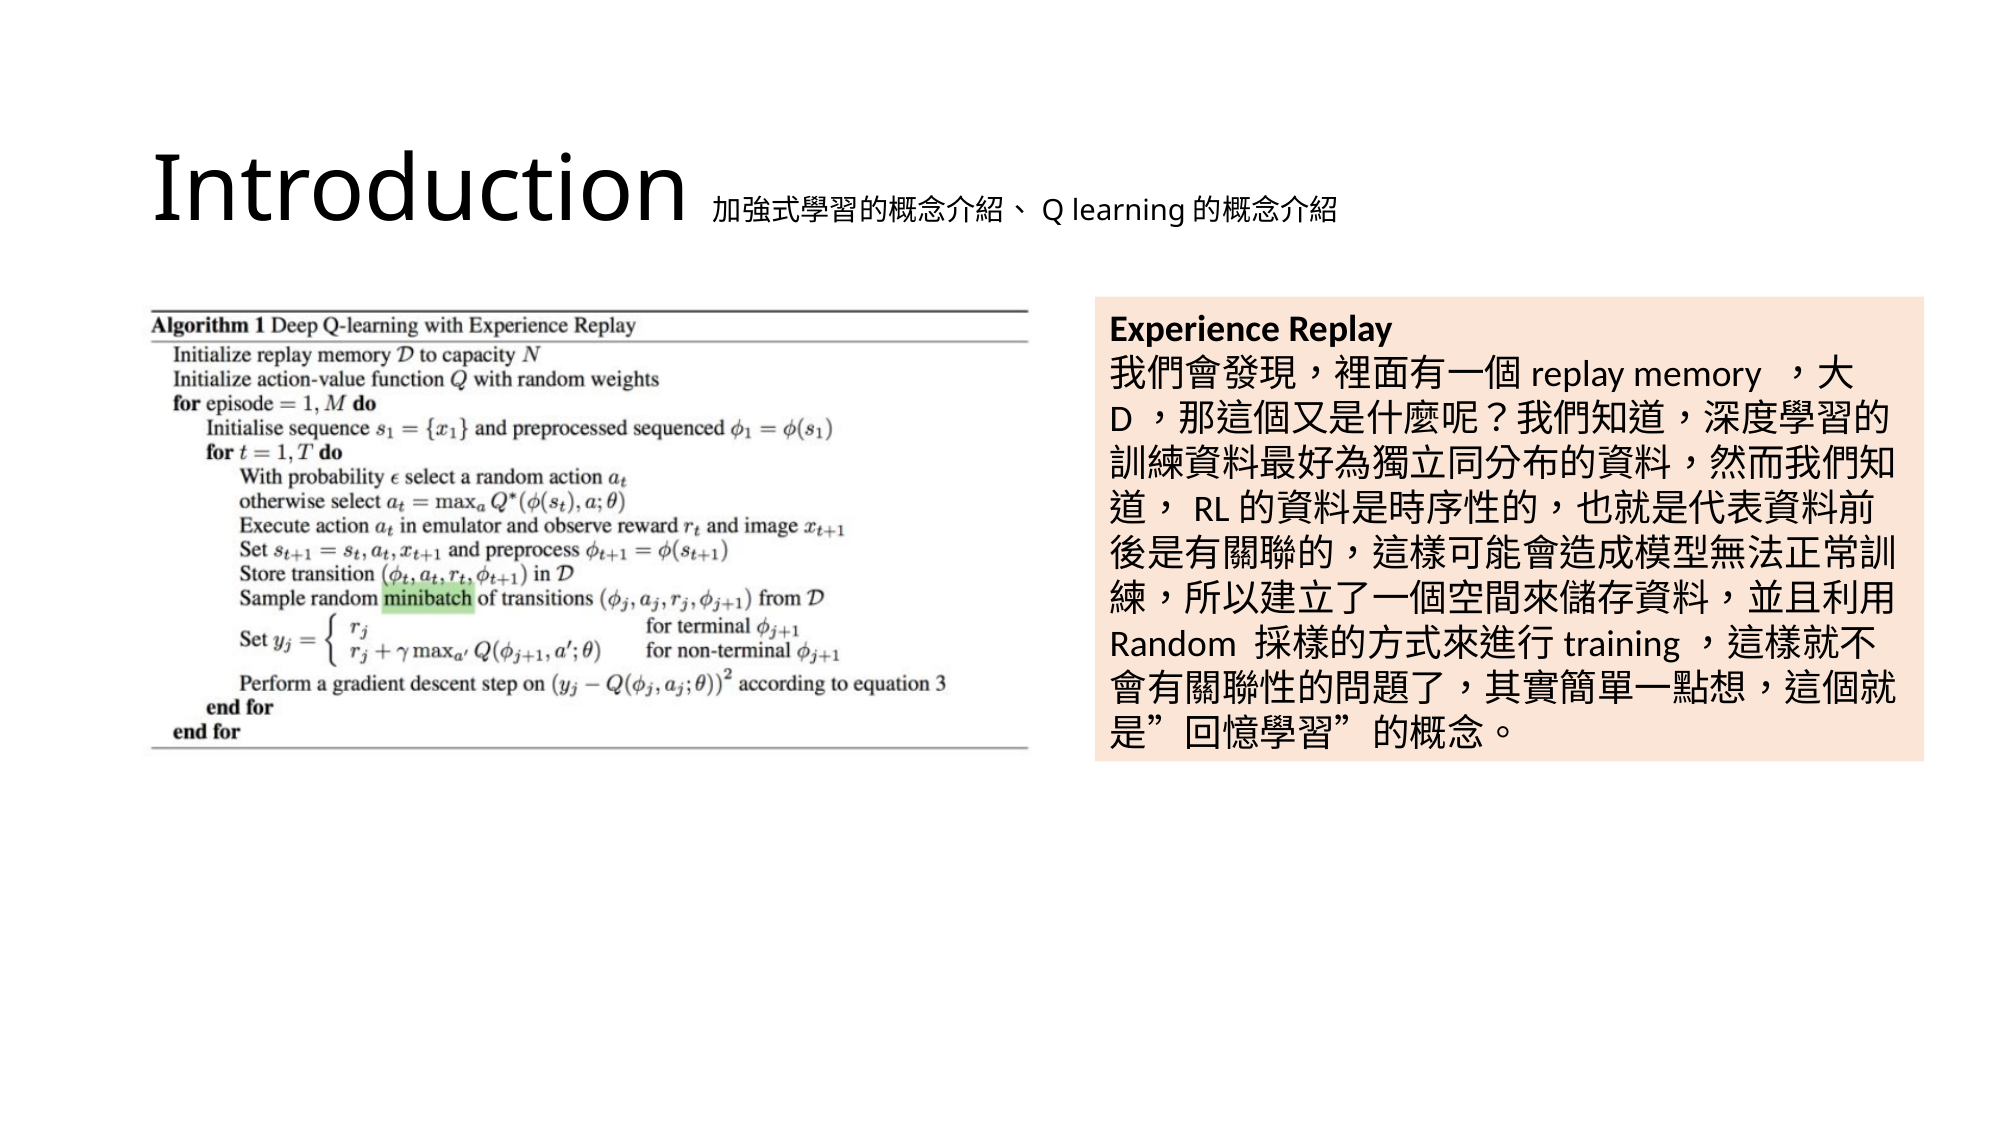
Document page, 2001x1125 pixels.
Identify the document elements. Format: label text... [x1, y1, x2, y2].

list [137, 291, 1040, 763]
text_box Experience Replay 我們會發現，裡面有一個replay memory ，大D，那這個又是什麼呢？我們知道，深度學習的訓練資料最好為獨立同分布的資料，然而我們知道，RL的資料是時序性的，也就是代表資料前後是有關聯的，這樣可能會造成模型無法正常訓練，所以建立了一個空間來儲存資料，並且利用Random 採樣的方式來進行training，這樣就不會有關聯性的問題了，其實簡單一點想，這個就是”回憶學習”的概念。 [1094, 296, 1925, 762]
text_box Introduction加強式學習的概念介紹、Q learning的概念介紹 [137, 81, 1863, 300]
